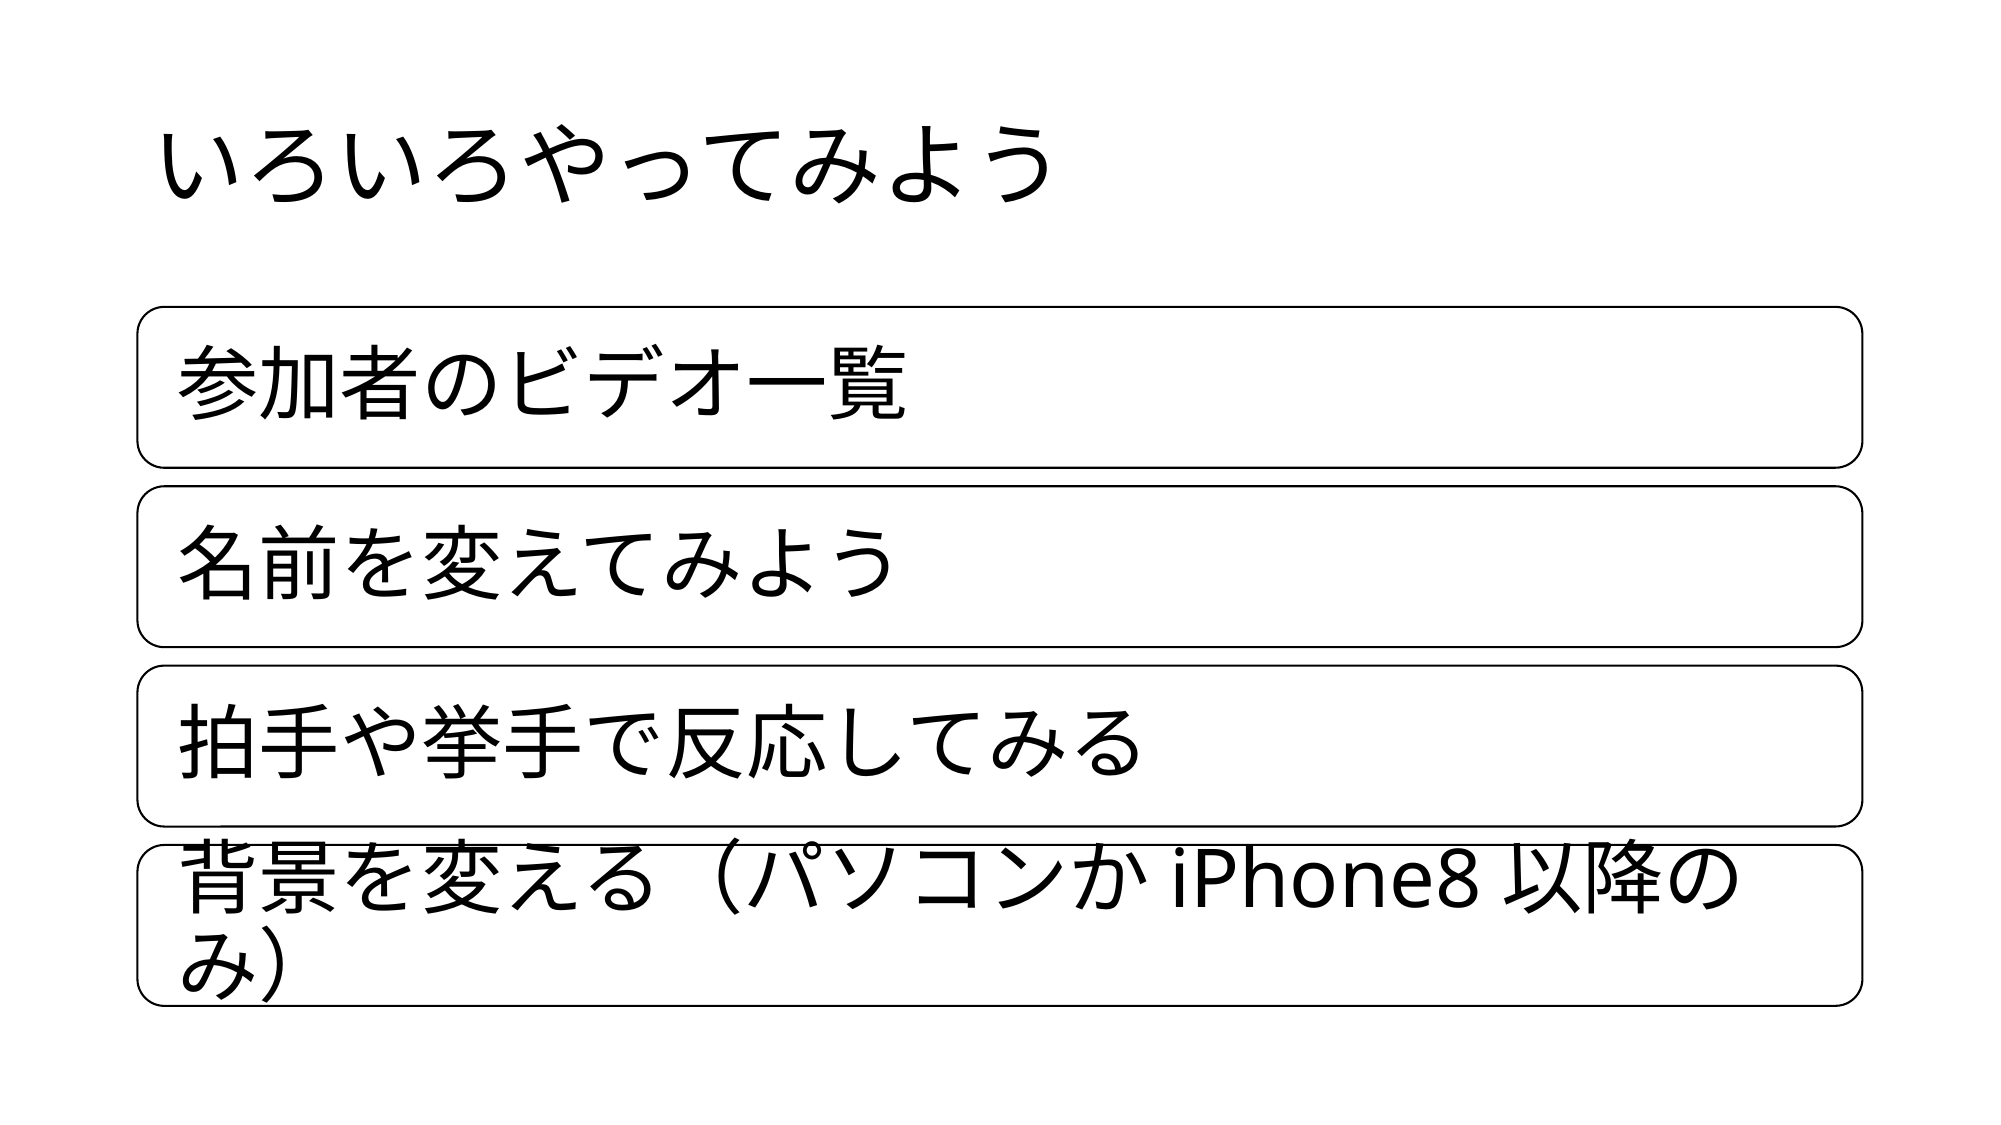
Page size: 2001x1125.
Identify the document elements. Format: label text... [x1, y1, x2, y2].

title いろいろやってみよう [137, 59, 1863, 278]
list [137, 299, 1863, 1014]
